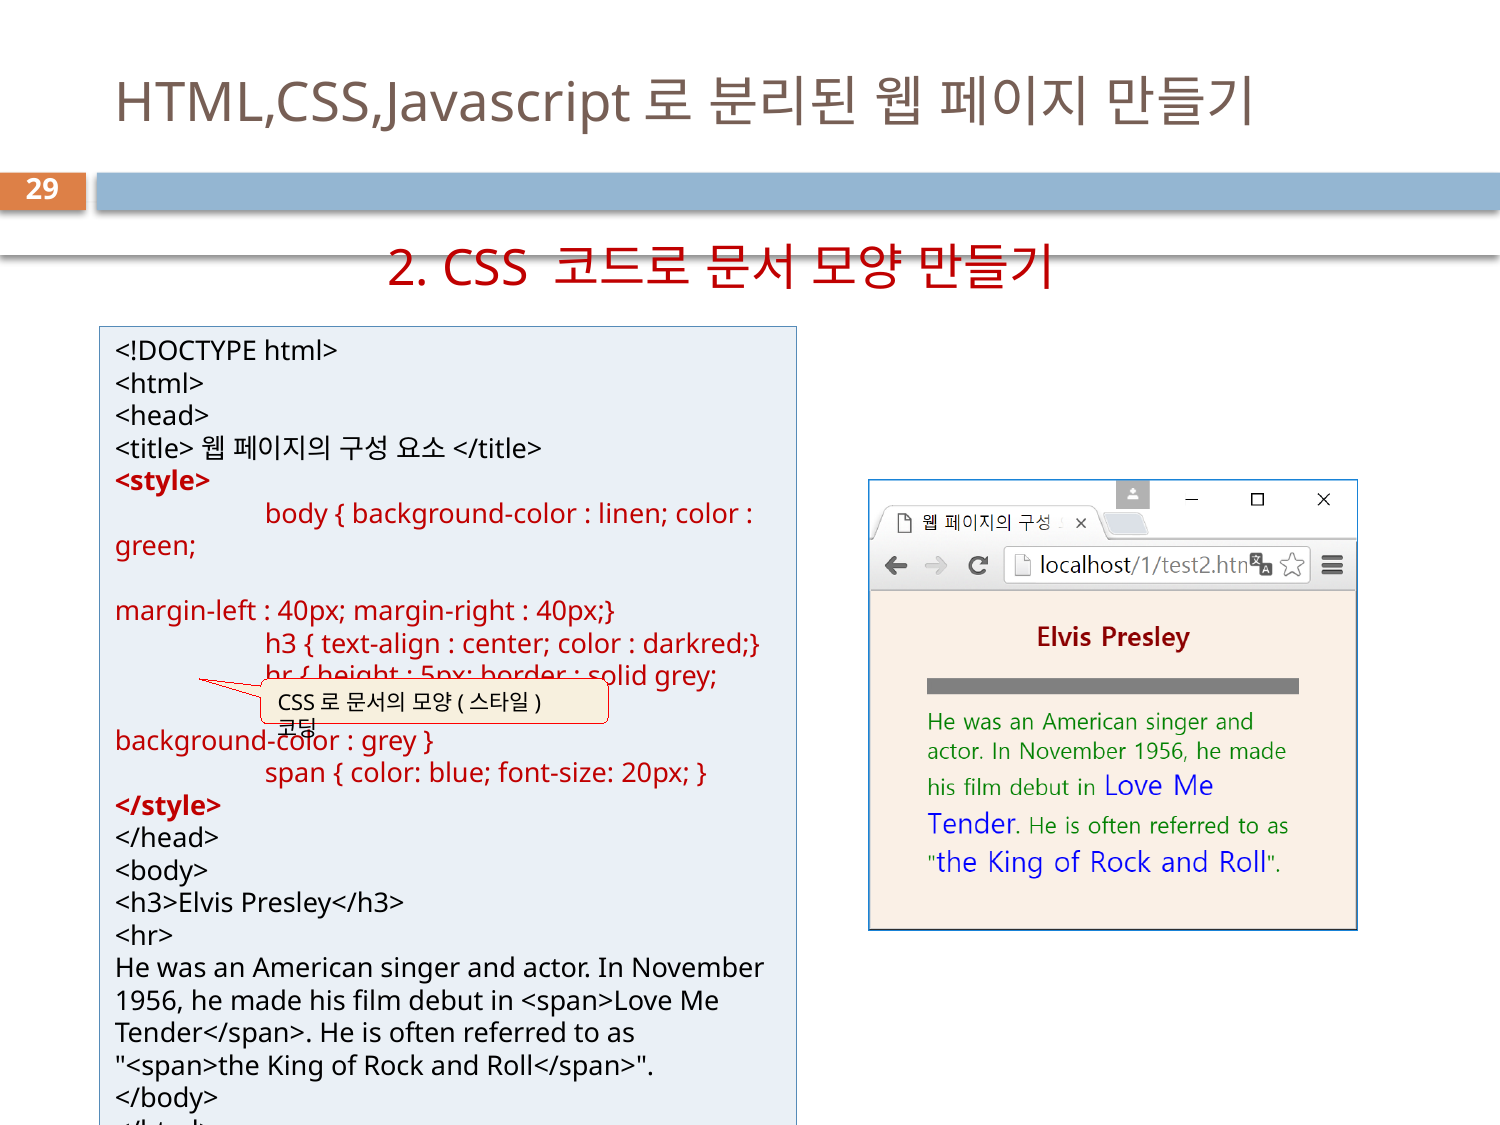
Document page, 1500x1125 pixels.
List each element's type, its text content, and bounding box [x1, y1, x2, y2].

text_box CSS로 문서의 모양(스타일) 코딩 [199, 678, 609, 724]
title HTML,CSS,Javascript로 분리된 웹 페이지 만들기 [99, 37, 1438, 161]
text_box 2. CSS 코드로 문서 모양 만들기 [372, 227, 1071, 303]
text_box <!DOCTYPE html> <html> <head> <title>웹 페이지의 구성 요소</title> <style> body { background-color : linen; color : green; margin-left : 40px; margin-right : 40px;} h3 { text-align : center; color : darkred;} hr { height : 5px; border : solid grey; background-color : grey } span { color: blue; font-size: 20px; } </style> </head> <body> <h3>Elvis Presley</h3> <hr> He was an American singer and actor. In November 1956, he made his film debut in <span>Love Me Tender</span>. He is often referred to as "<span>the King of Rock and Roll</span>". </body> </html> [99, 326, 797, 1125]
slide_number 29 [0, 170, 87, 211]
picture [867, 479, 1358, 931]
